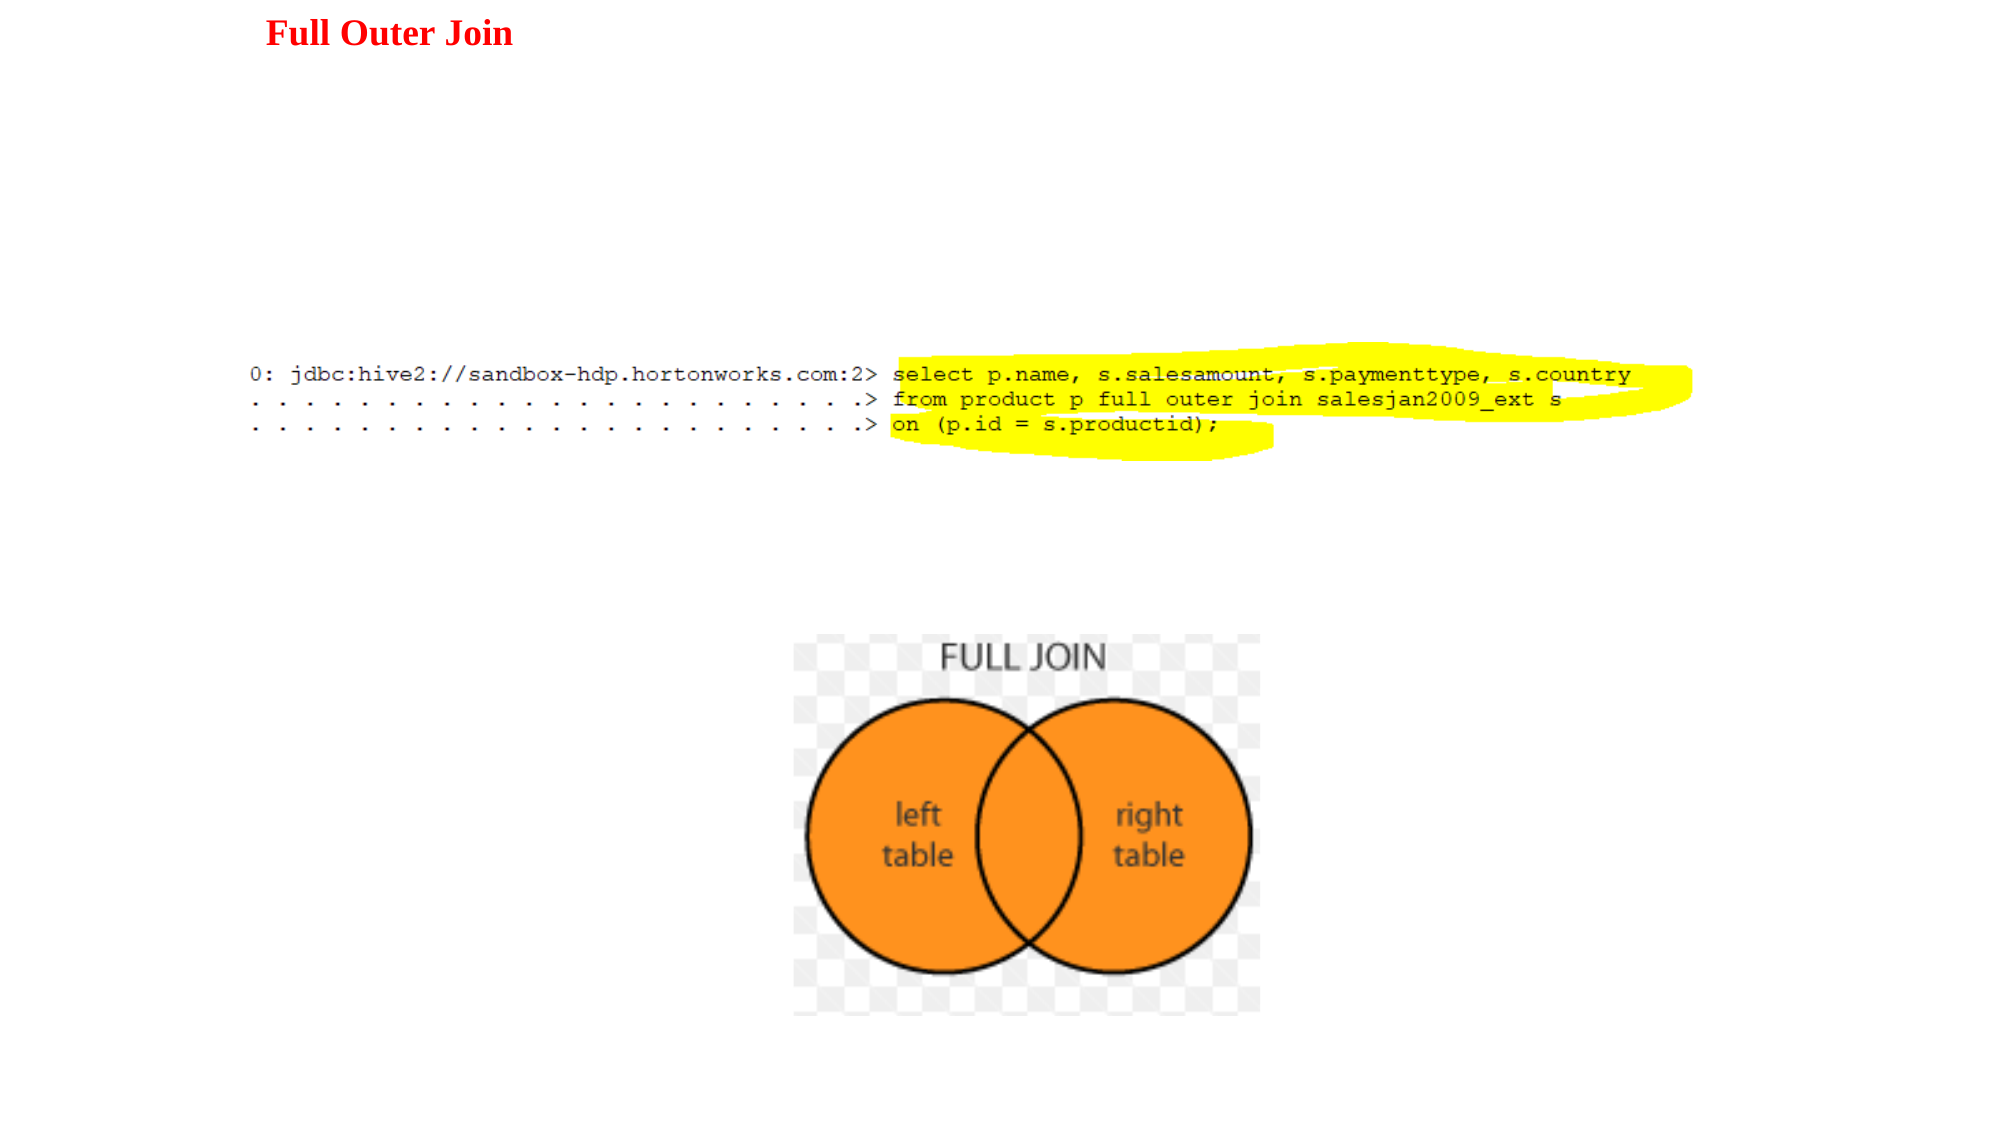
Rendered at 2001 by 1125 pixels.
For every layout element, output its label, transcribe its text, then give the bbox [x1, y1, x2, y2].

picture [249, 342, 1750, 461]
picture [793, 634, 1261, 1016]
text_box Full Outer Join [251, 0, 529, 61]
